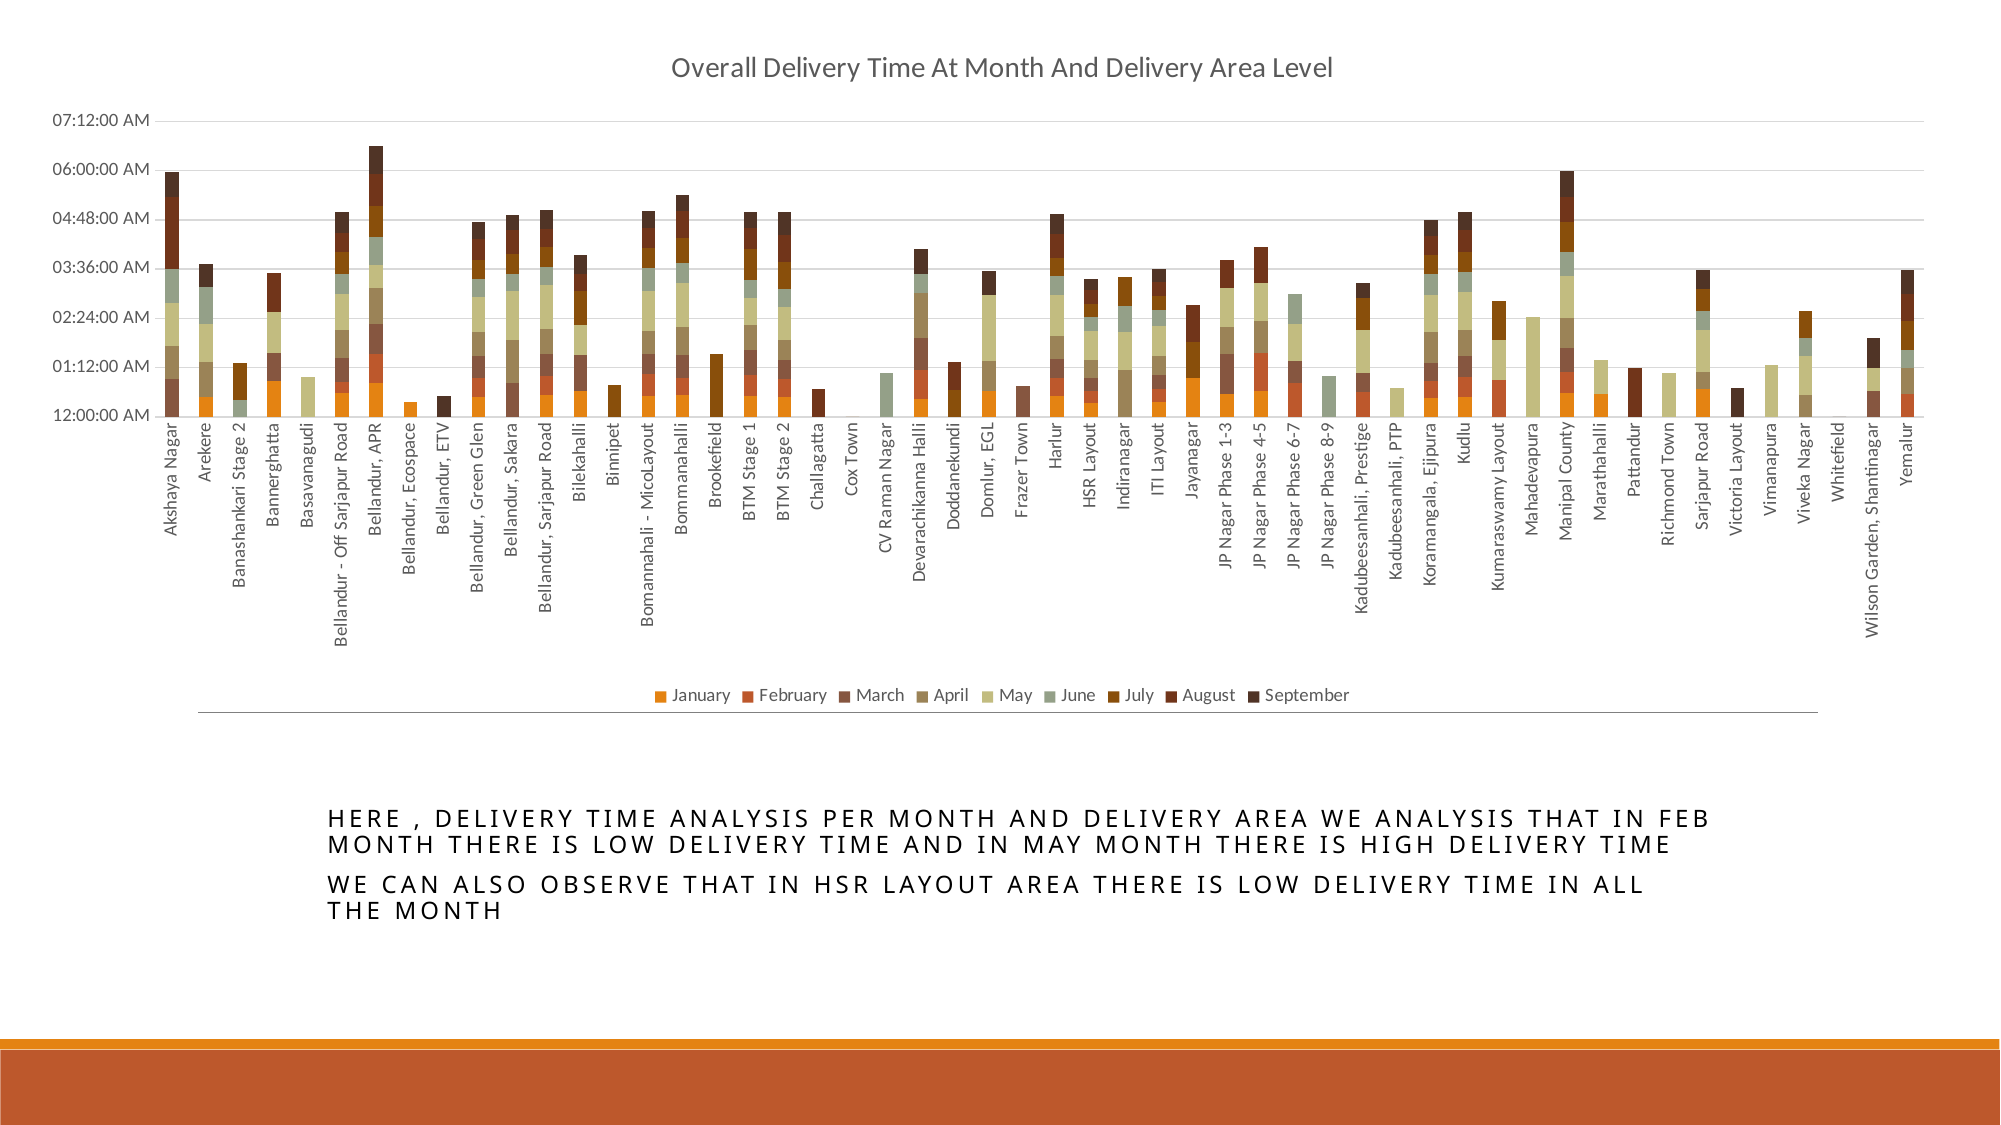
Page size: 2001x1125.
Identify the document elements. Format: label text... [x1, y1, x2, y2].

subtitle Here , delivery time analysis per month and delivery area we analysis that in feb month there is low delivery time and in may month there is high delivery time We can also observe that in hsr layout area there is low delivery time in all the month [312, 799, 1730, 960]
chart [52, 25, 1948, 713]
